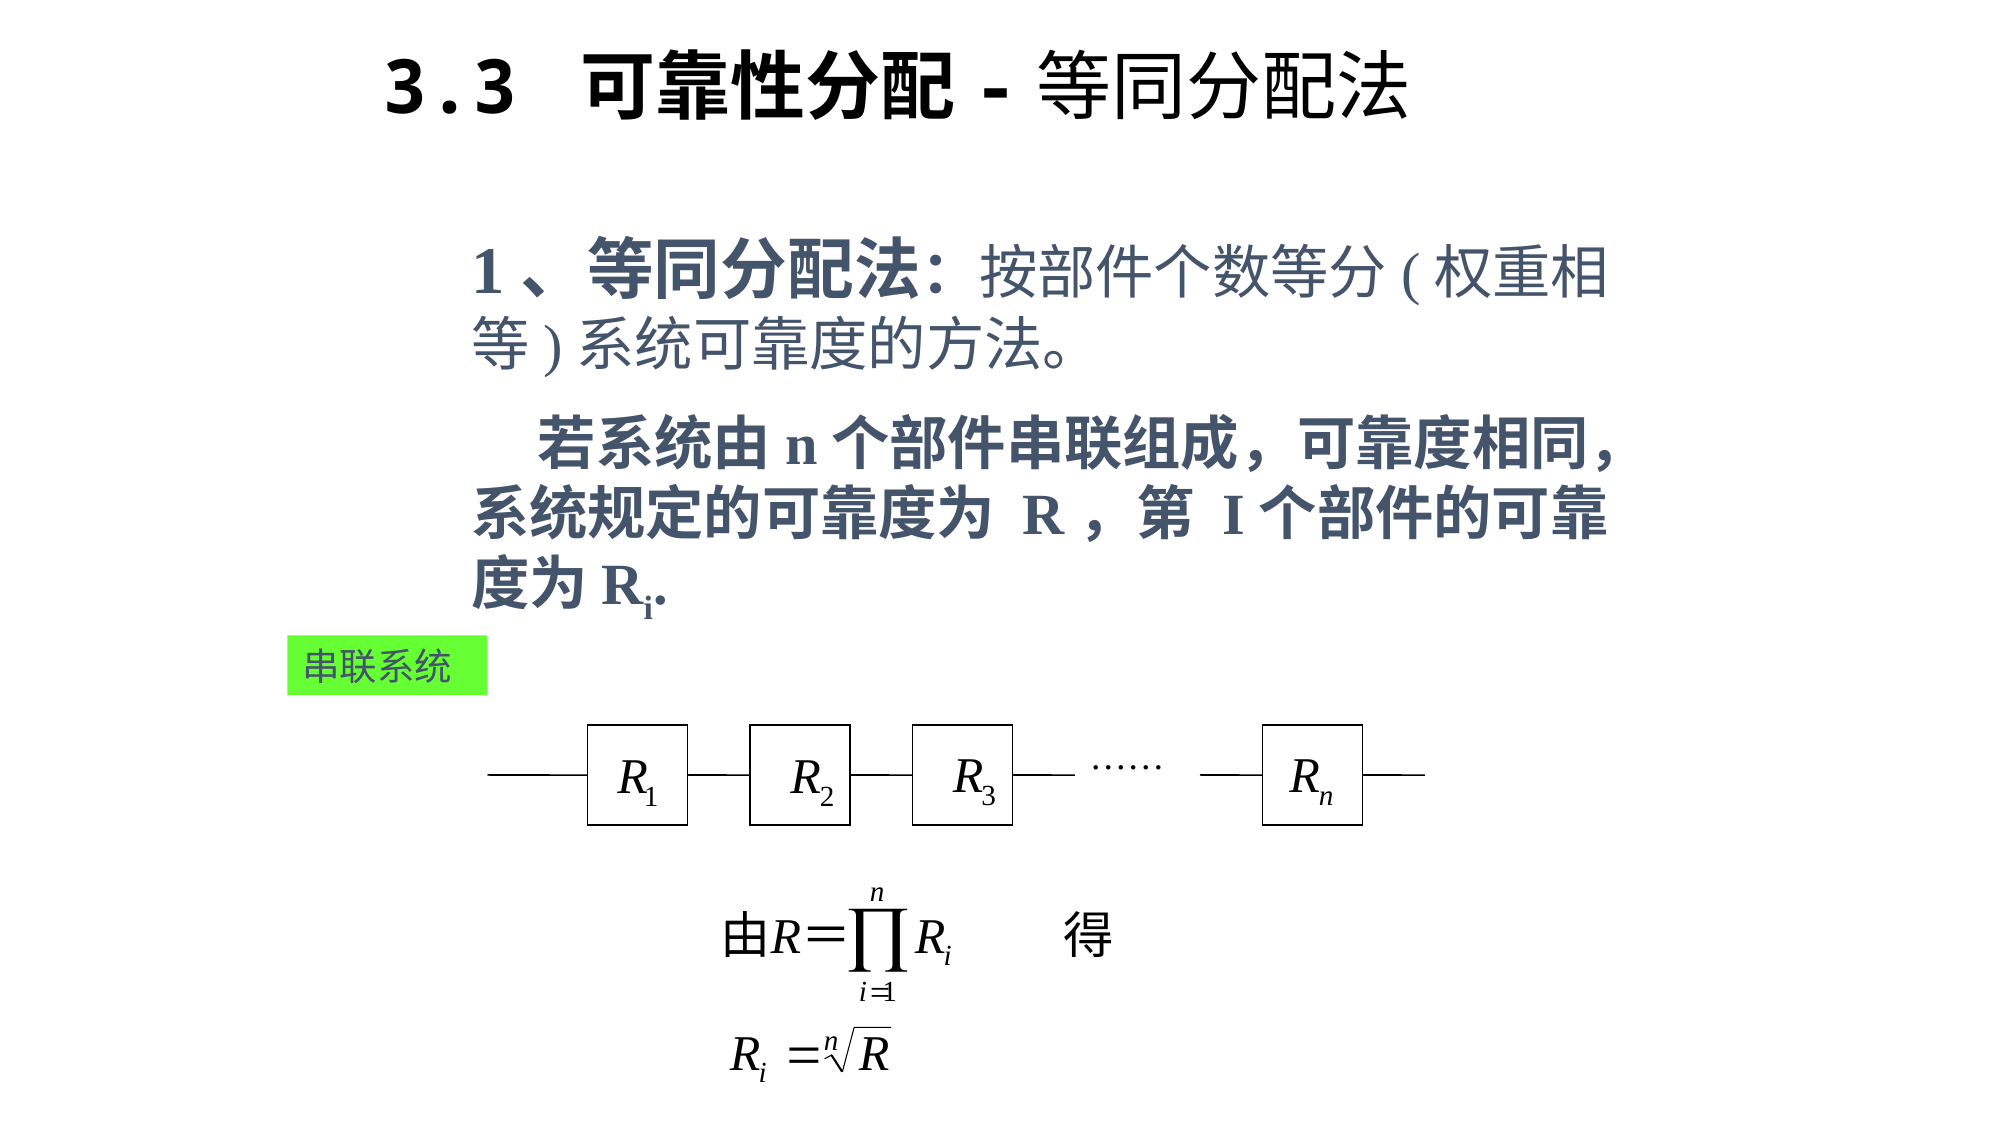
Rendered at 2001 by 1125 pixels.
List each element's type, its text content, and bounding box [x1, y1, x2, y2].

text_box [1262, 725, 1363, 825]
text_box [947, 748, 1000, 812]
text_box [612, 749, 661, 811]
text_box [587, 725, 688, 825]
text_box [912, 725, 1013, 825]
text_box 3.3 可靠性分配-等同分配法 [367, 31, 1630, 137]
text_box …… [1074, 724, 1225, 785]
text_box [724, 874, 1117, 1088]
text_box 串联系统 [287, 635, 488, 696]
text_box [750, 725, 850, 825]
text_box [1284, 748, 1339, 812]
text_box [785, 749, 838, 811]
text_box 1、等同分配法：按部件个数等分(权重相等)系统可靠度的方法。 若系统由n个部件串联组成，可靠度相同，系统规定的可靠度为 R，第 I个部件的可靠度为Ri. [456, 219, 1632, 634]
